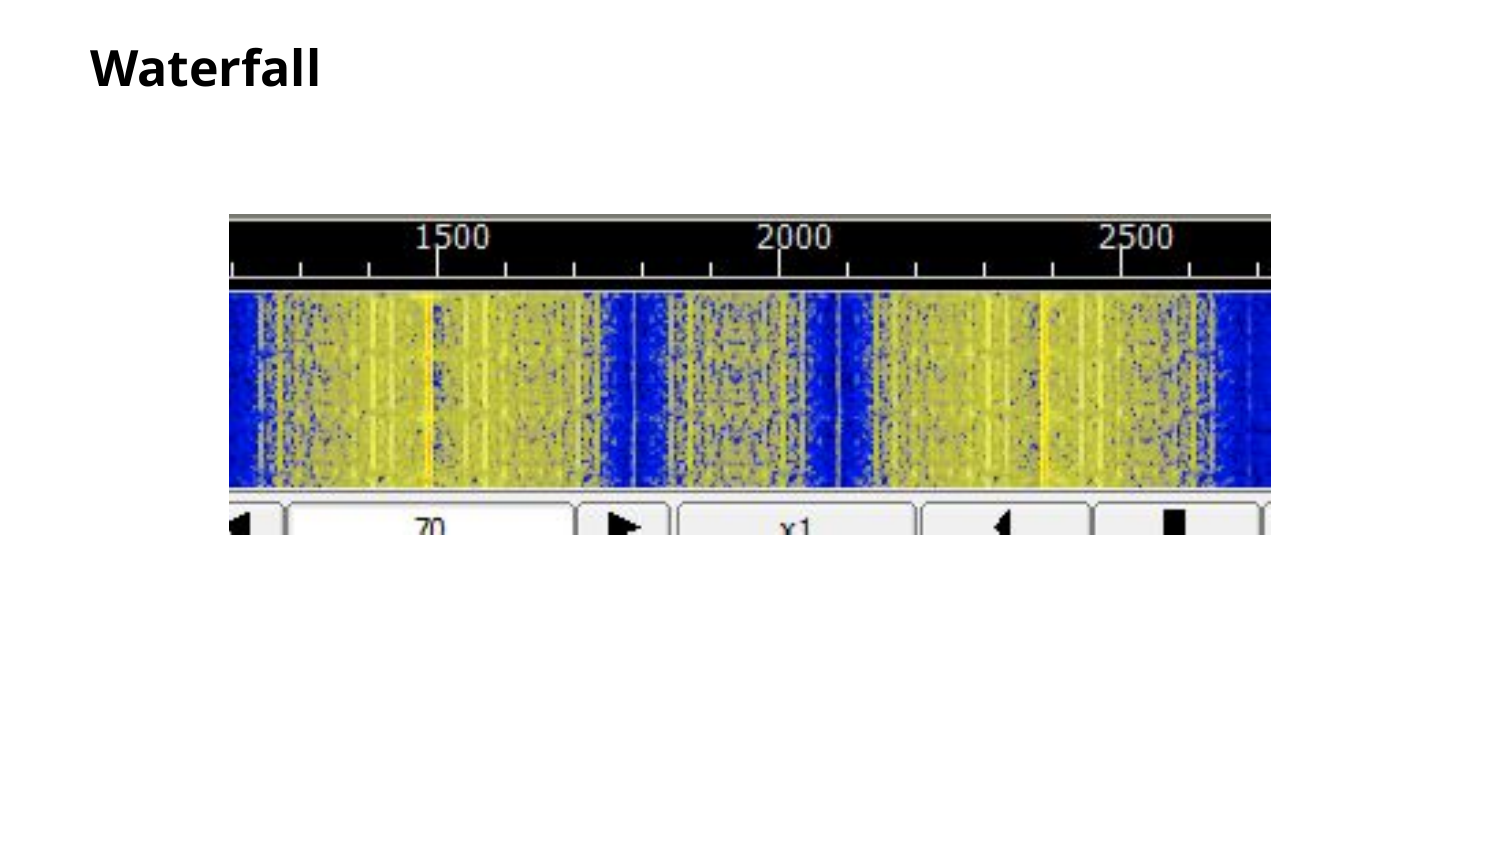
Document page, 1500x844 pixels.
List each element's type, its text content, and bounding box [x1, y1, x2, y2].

picture [228, 214, 1272, 535]
title Waterfall [75, 33, 1425, 112]
